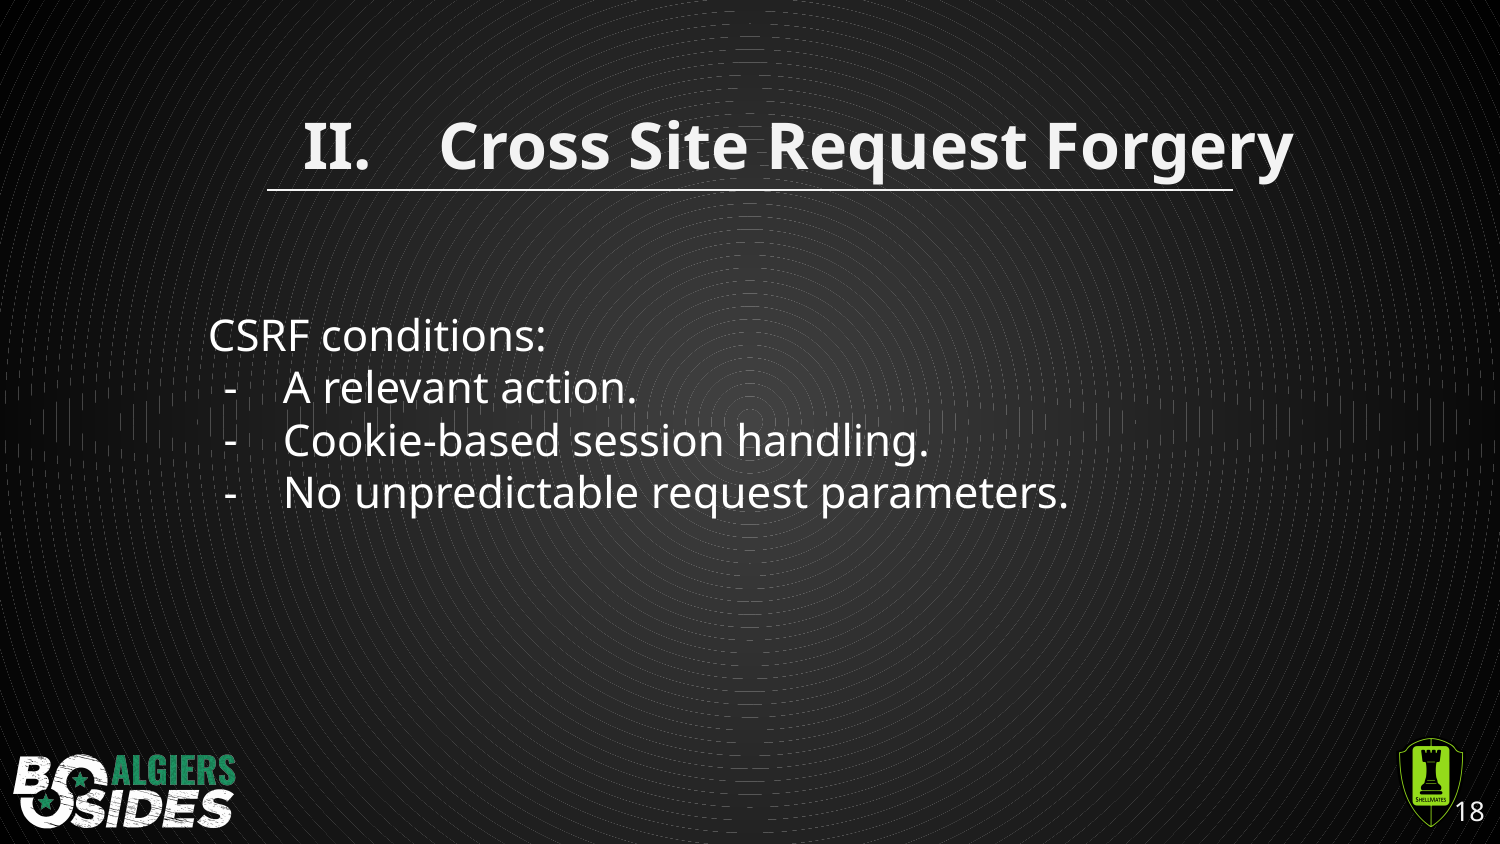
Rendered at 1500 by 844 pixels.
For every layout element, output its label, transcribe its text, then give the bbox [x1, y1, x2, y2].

slide_number ‹#› [1410, 779, 1500, 844]
picture [1395, 735, 1467, 829]
picture [12, 727, 260, 835]
text_box CSRF conditions: A relevant action. Cookie-based session handling. No unpredictable request parameters. [192, 292, 1307, 638]
title II. Cross Site Request Forgery [288, 90, 1500, 190]
